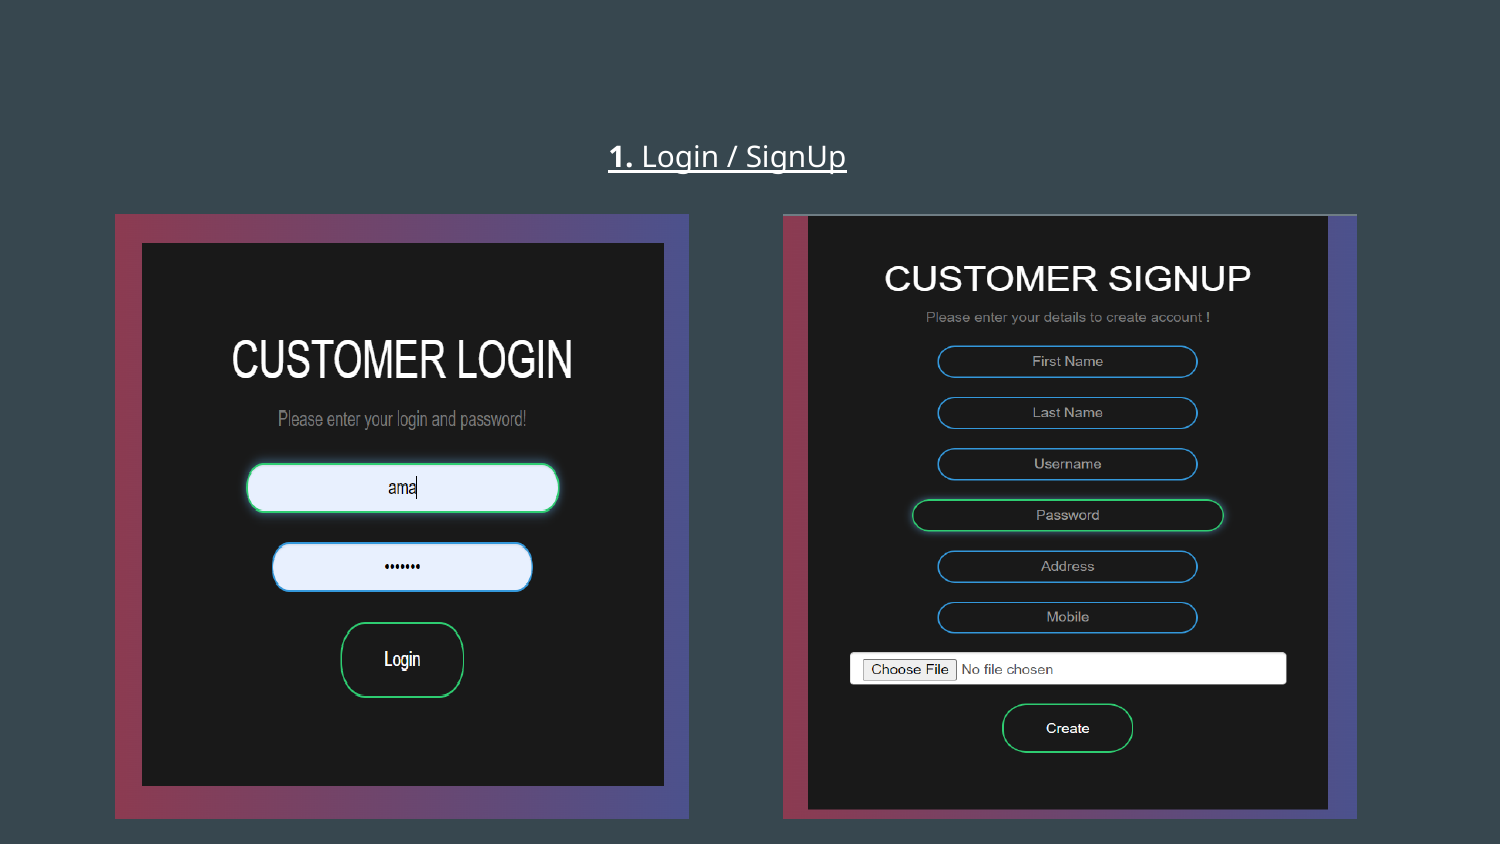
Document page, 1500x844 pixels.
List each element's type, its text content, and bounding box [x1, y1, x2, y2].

picture [783, 214, 1357, 819]
picture [115, 214, 689, 819]
title 1. Login / SignUp [53, 51, 1402, 190]
